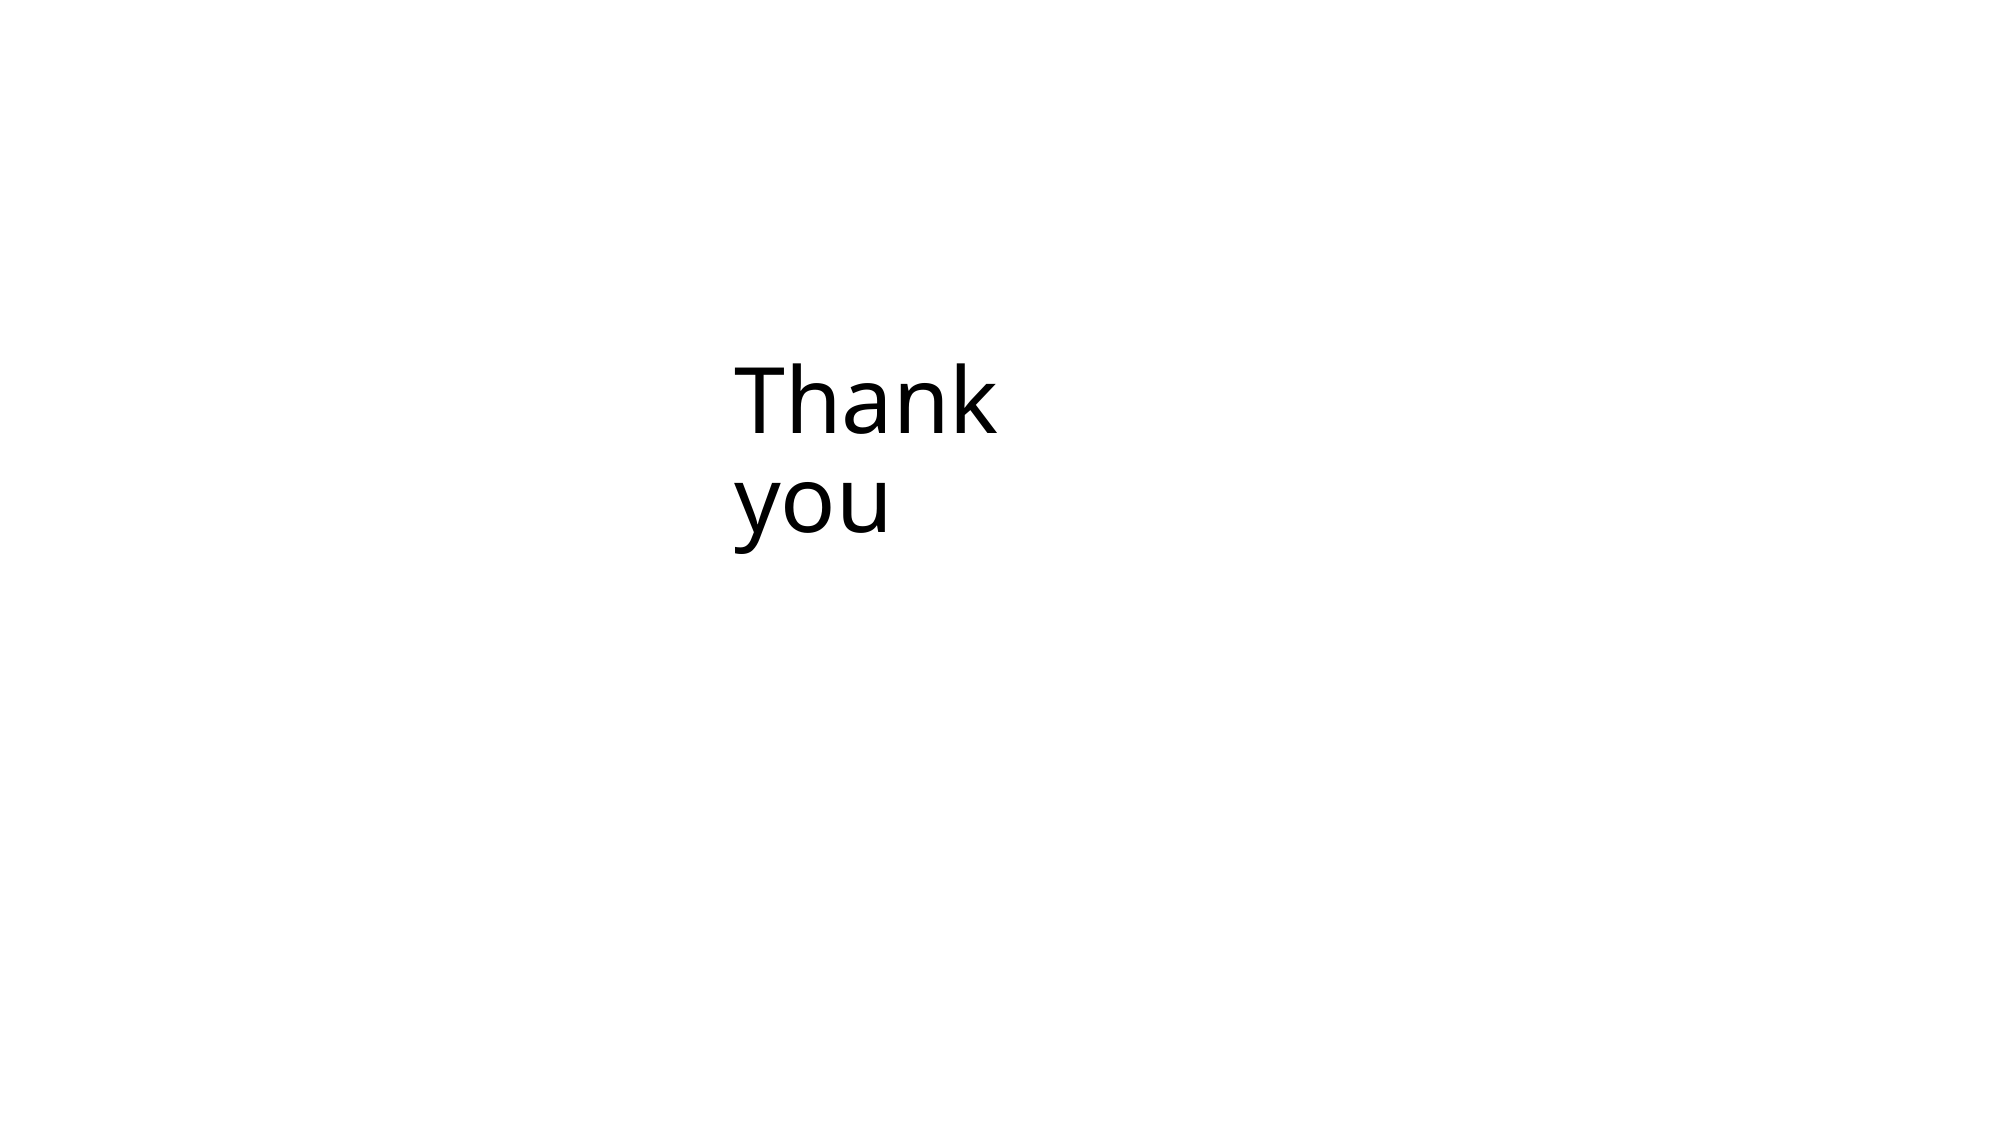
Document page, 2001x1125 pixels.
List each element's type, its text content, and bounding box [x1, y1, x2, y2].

title Thank you [719, 345, 1149, 563]
